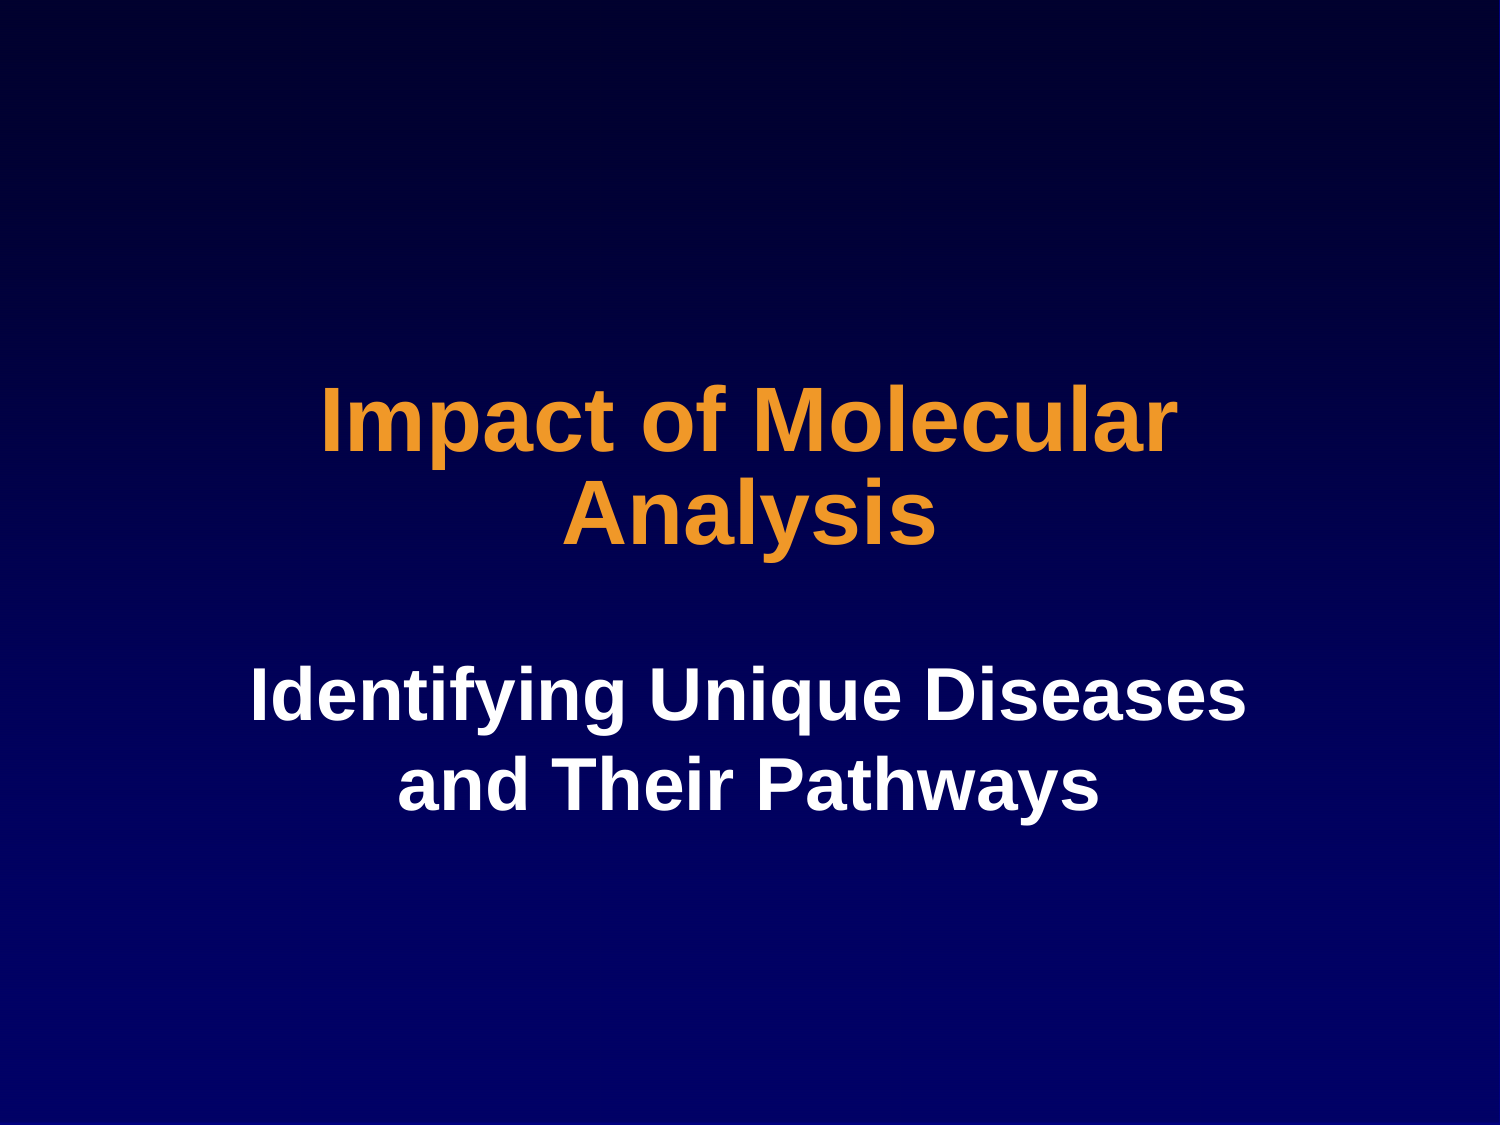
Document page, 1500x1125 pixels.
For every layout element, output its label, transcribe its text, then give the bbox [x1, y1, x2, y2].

title Impact of Molecular Analysis [112, 349, 1388, 591]
subtitle Identifying Unique Diseases and Their Pathways [225, 637, 1275, 925]
